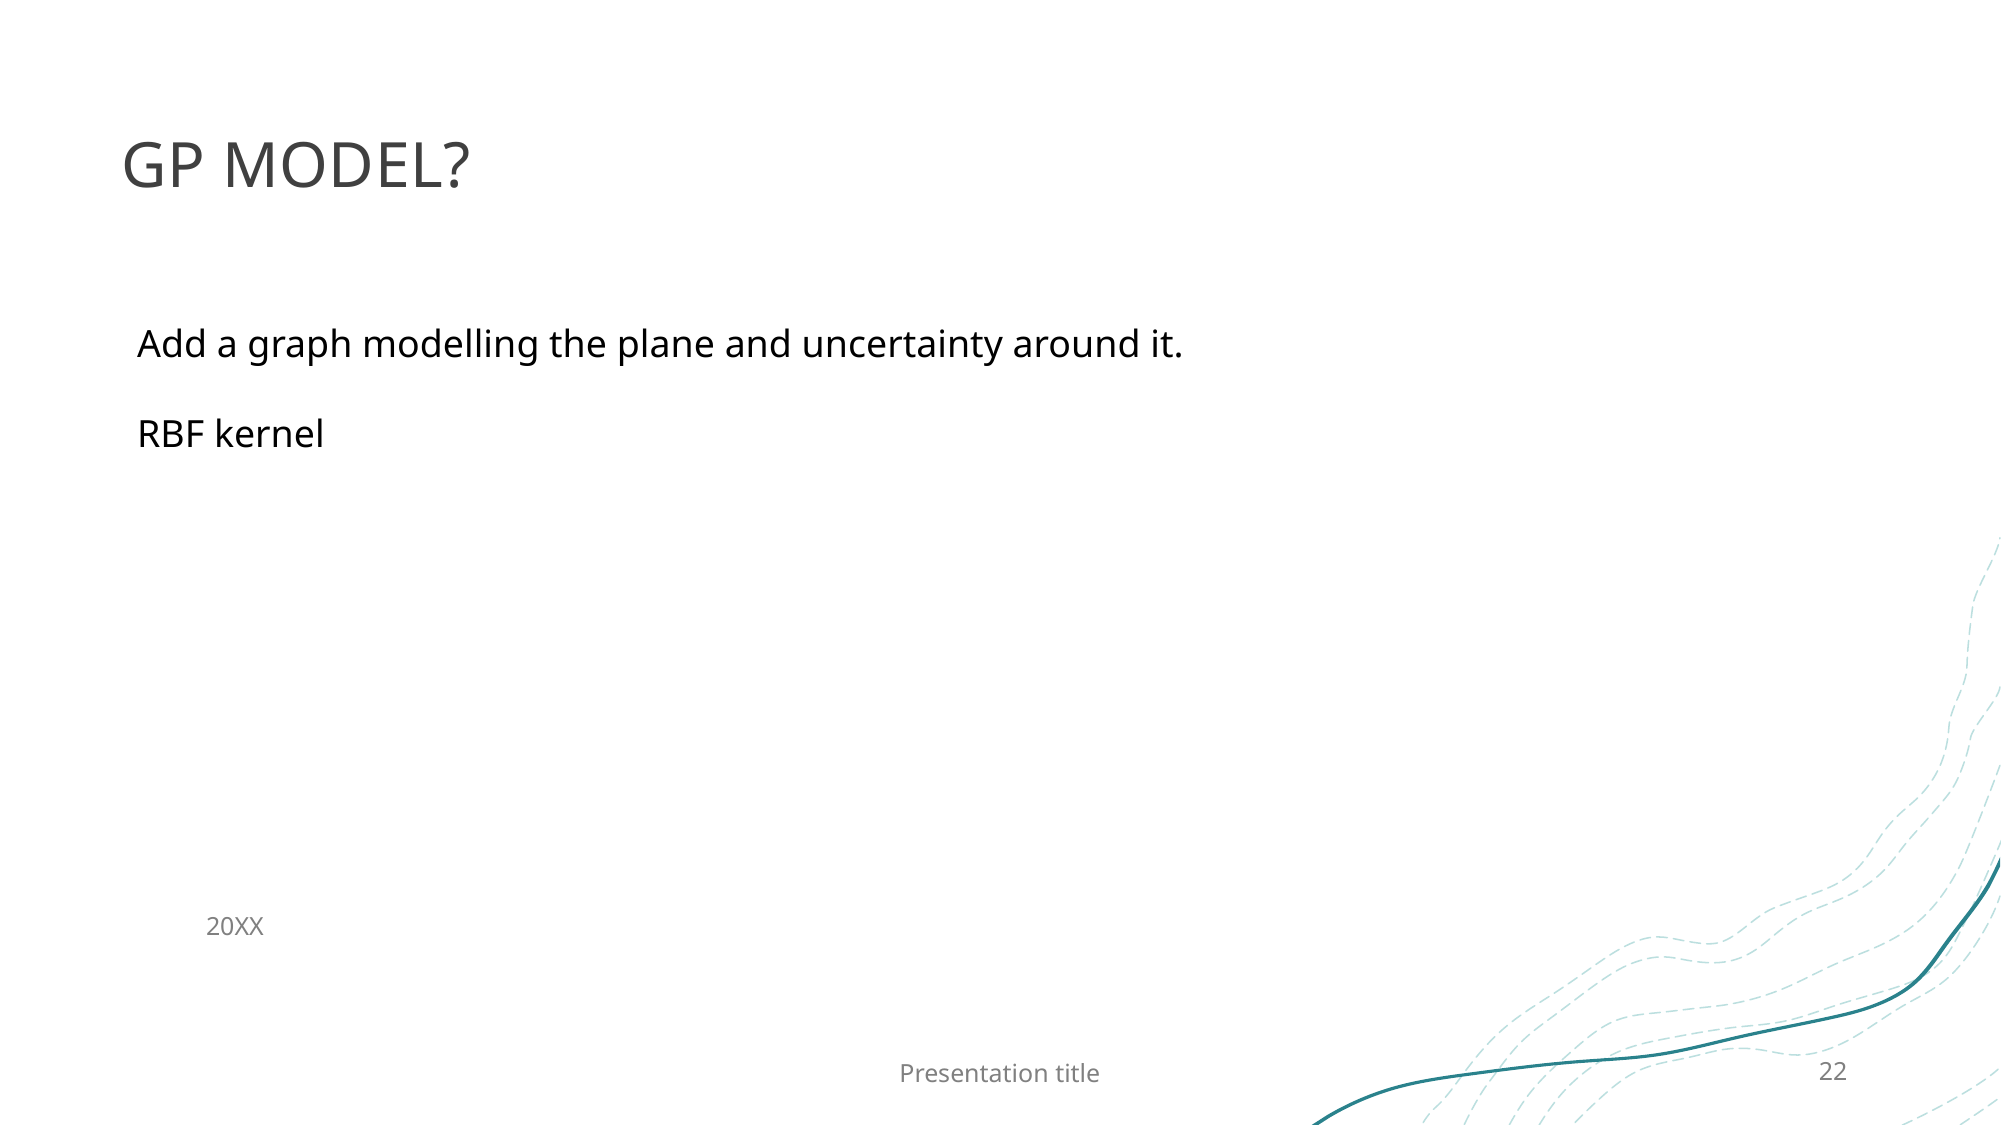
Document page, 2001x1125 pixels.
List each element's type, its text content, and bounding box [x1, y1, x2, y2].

text_box Add a graph modelling the plane and uncertainty around it. RBF kernel [122, 312, 1210, 507]
slide_number 20XX [190, 895, 641, 955]
slide_number 22 [1412, 1042, 1863, 1103]
title GP model? [106, 58, 1477, 276]
footer Presentation title [662, 1042, 1338, 1103]
